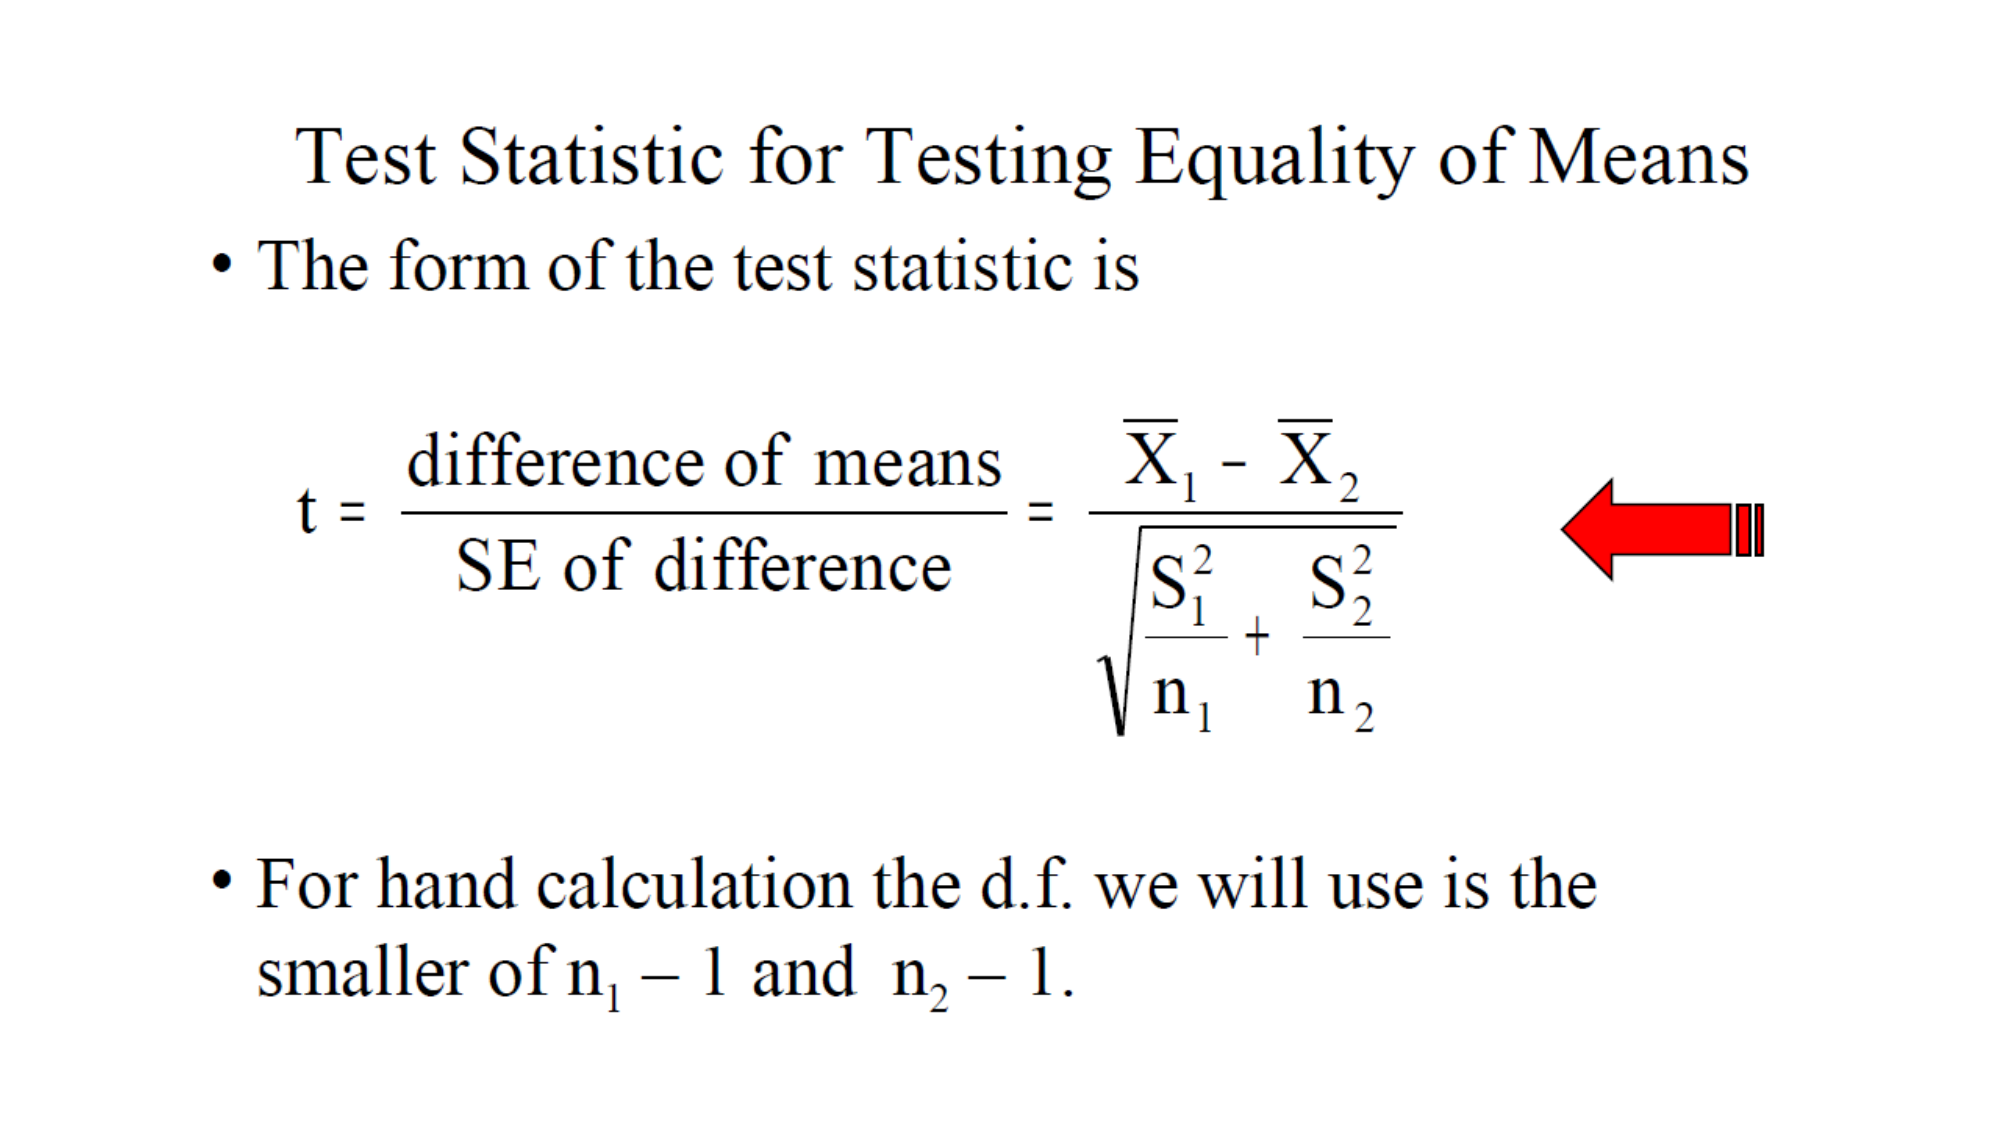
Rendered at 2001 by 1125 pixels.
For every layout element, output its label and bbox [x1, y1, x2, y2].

picture [156, 72, 1844, 1053]
